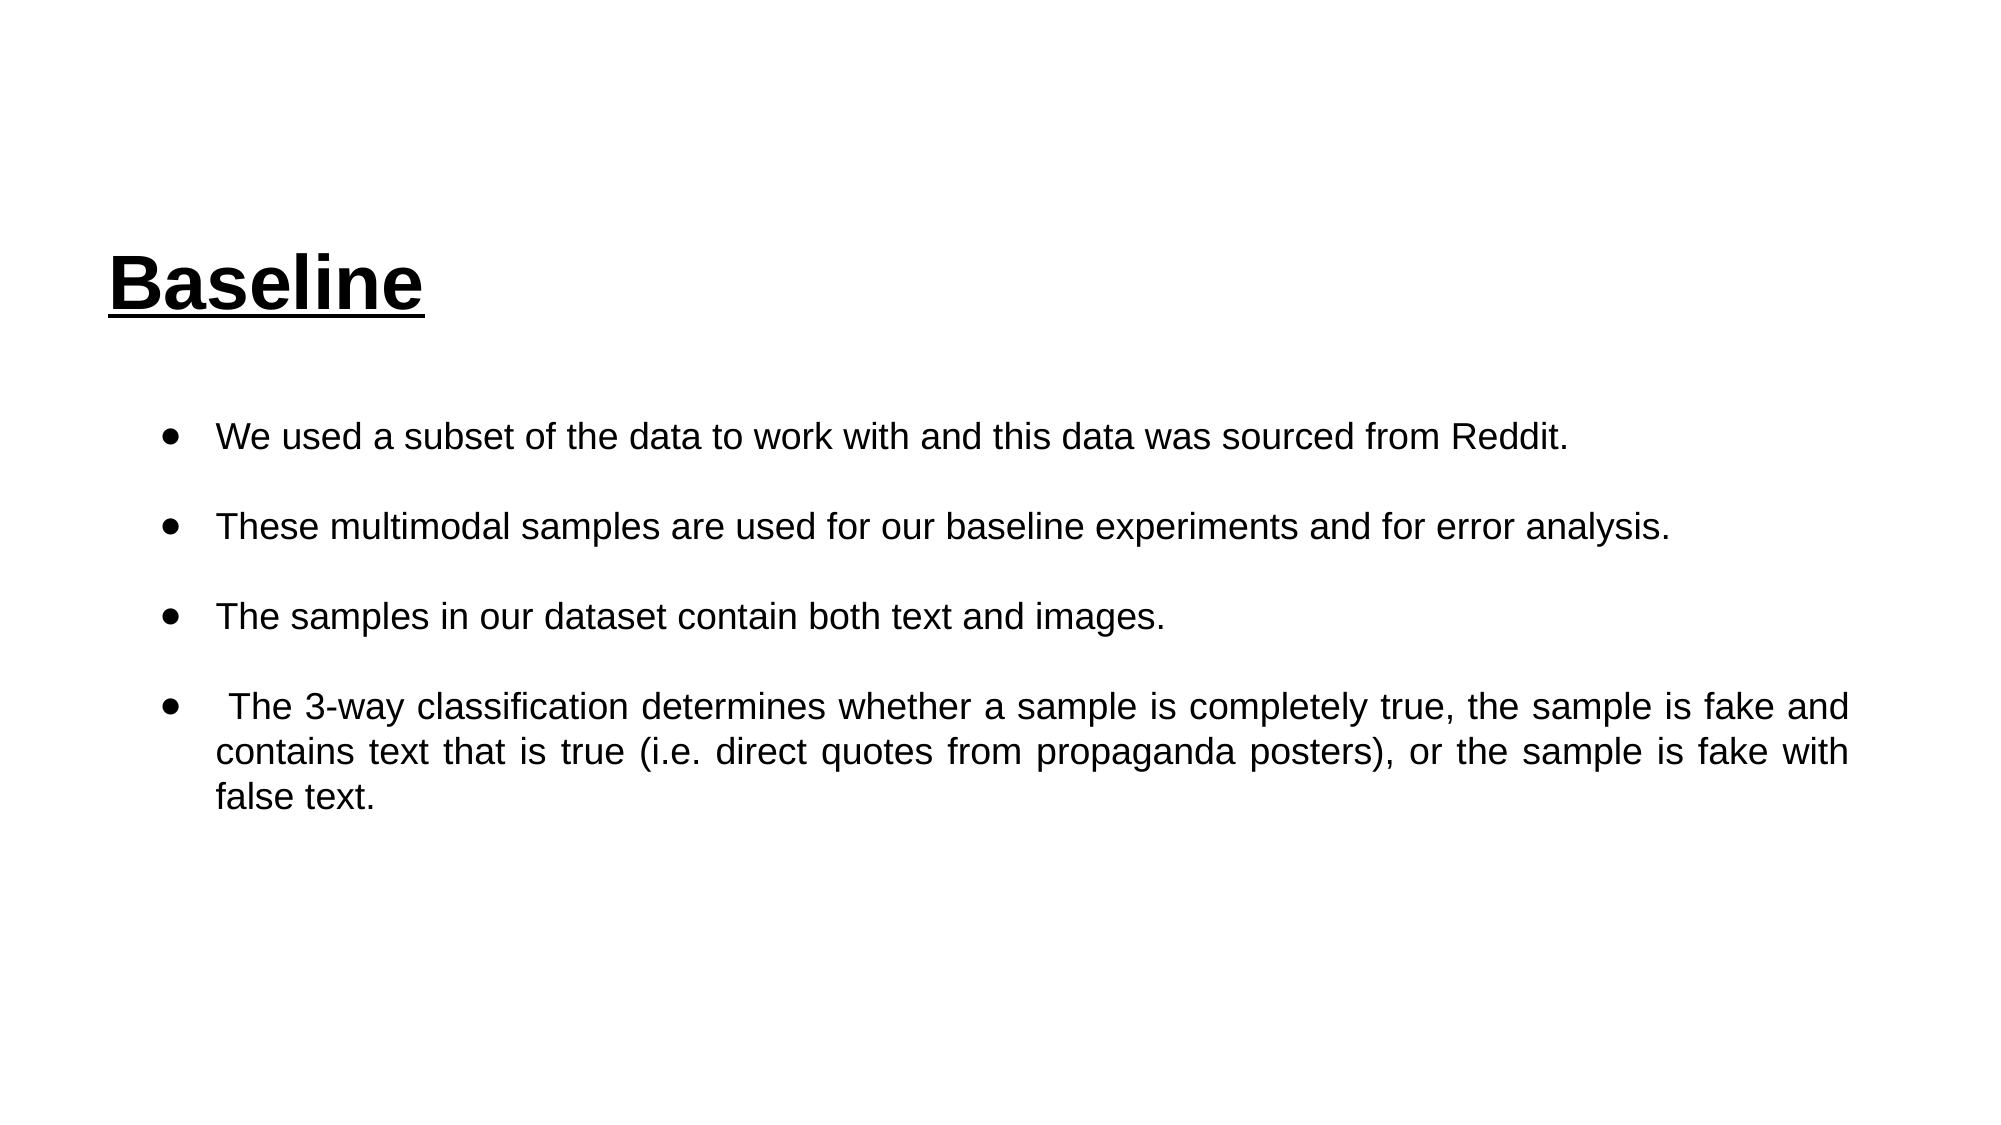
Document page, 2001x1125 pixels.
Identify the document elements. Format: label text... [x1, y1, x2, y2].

text_box We used a subset of the data to work with and this data was sourced from Reddit. These multimodal samples are used for our baseline experiments and for error analysis. The samples in our dataset contain both text and images. The 3-way classification determines whether a sample is completely true, the sample is fake and contains text that is true (i.e. direct quotes from propaganda posters), or the sample is fake with false text. [125, 396, 1866, 886]
text_box [116, 387, 1326, 881]
title Baseline [93, 216, 1819, 335]
